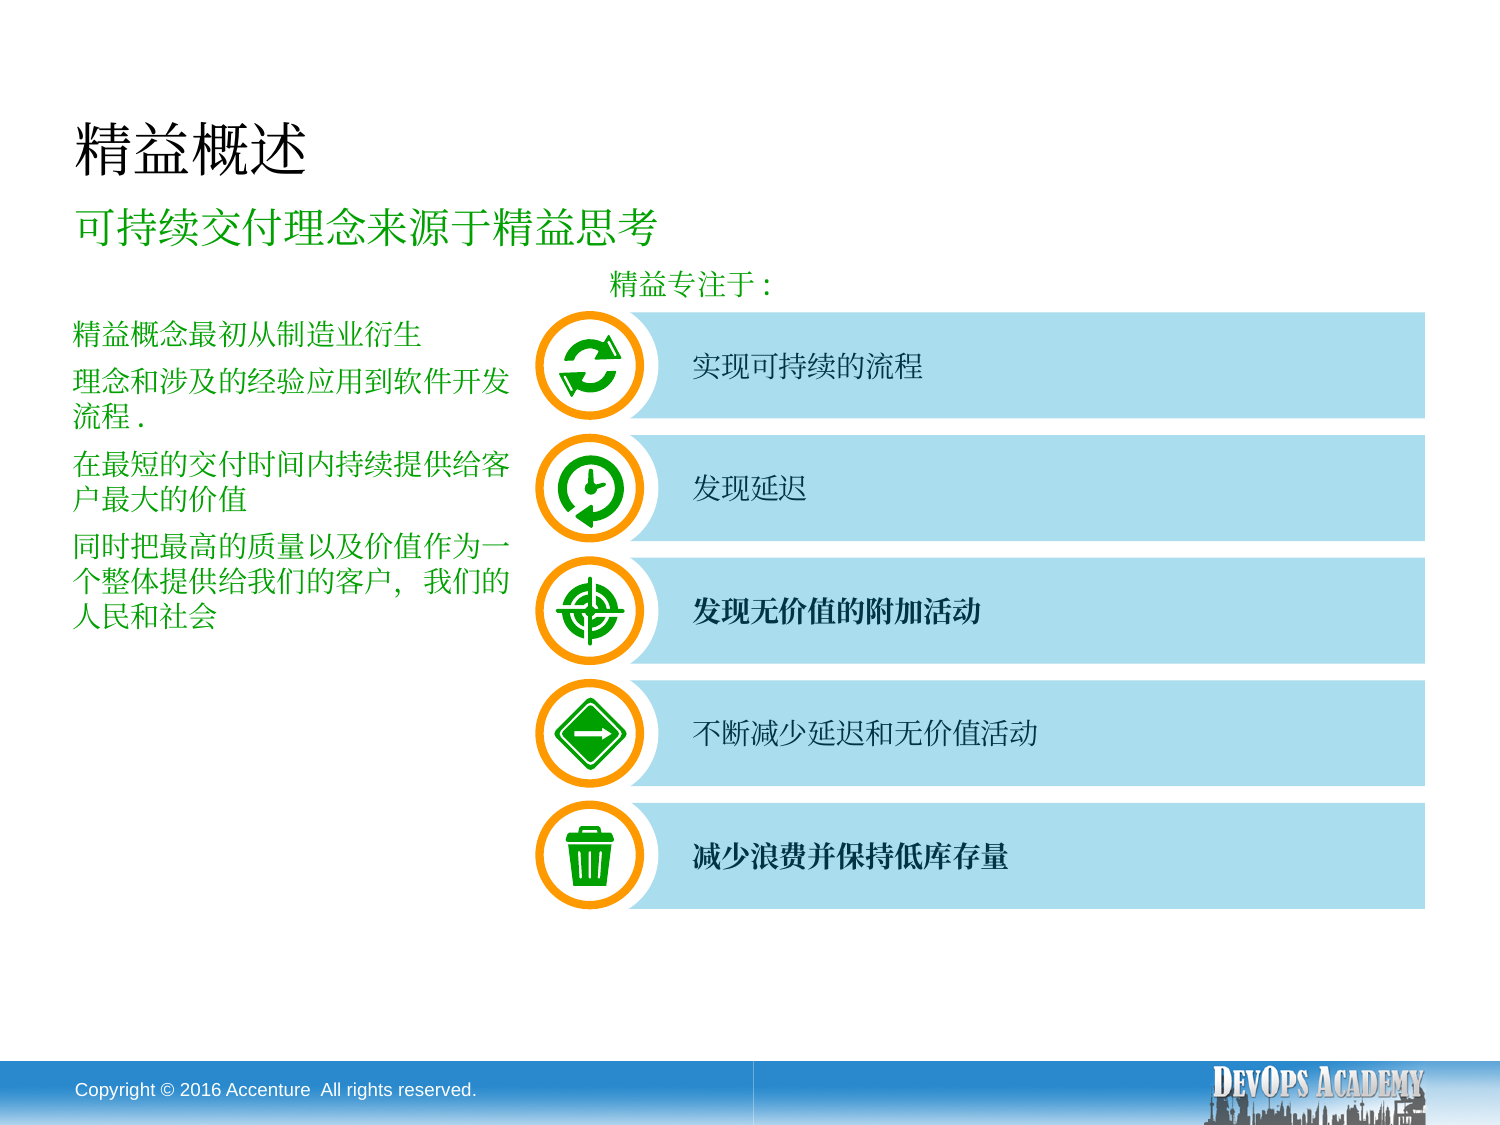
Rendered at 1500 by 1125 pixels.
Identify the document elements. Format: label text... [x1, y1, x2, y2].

title 精益概述 [74, 19, 1426, 184]
footer Copyright © 2016 Accenture All rights reserved. [74, 1078, 666, 1100]
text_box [525, 669, 659, 790]
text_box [557, 455, 625, 529]
list 精益专注于: [609, 258, 1500, 307]
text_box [554, 697, 627, 771]
picture [0, 1061, 1500, 1125]
text_box 减少浪费并保持低库存量 [663, 802, 1425, 909]
text_box 不断减少延迟和无价值活动 [663, 680, 1425, 787]
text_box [525, 301, 659, 424]
list 可持续交付理念来源于精益思考 [74, 193, 1426, 259]
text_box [525, 546, 659, 669]
text_box 发现无价值的附加活动 [663, 557, 1425, 664]
text_box 发现延迟 [663, 435, 1425, 542]
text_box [525, 791, 659, 919]
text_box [558, 334, 622, 398]
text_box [525, 424, 659, 546]
text_box 实现可持续的流程 [663, 312, 1425, 419]
list 精益概念最初从制造业衍生 理念和涉及的经验应用到软件开发流程. 在最短的交付时间内持续提供给客户最大的价值 同时把最高的质量以及价值作为一个整体提供给我们的客户，我们的人民和社会 [72, 308, 519, 1040]
